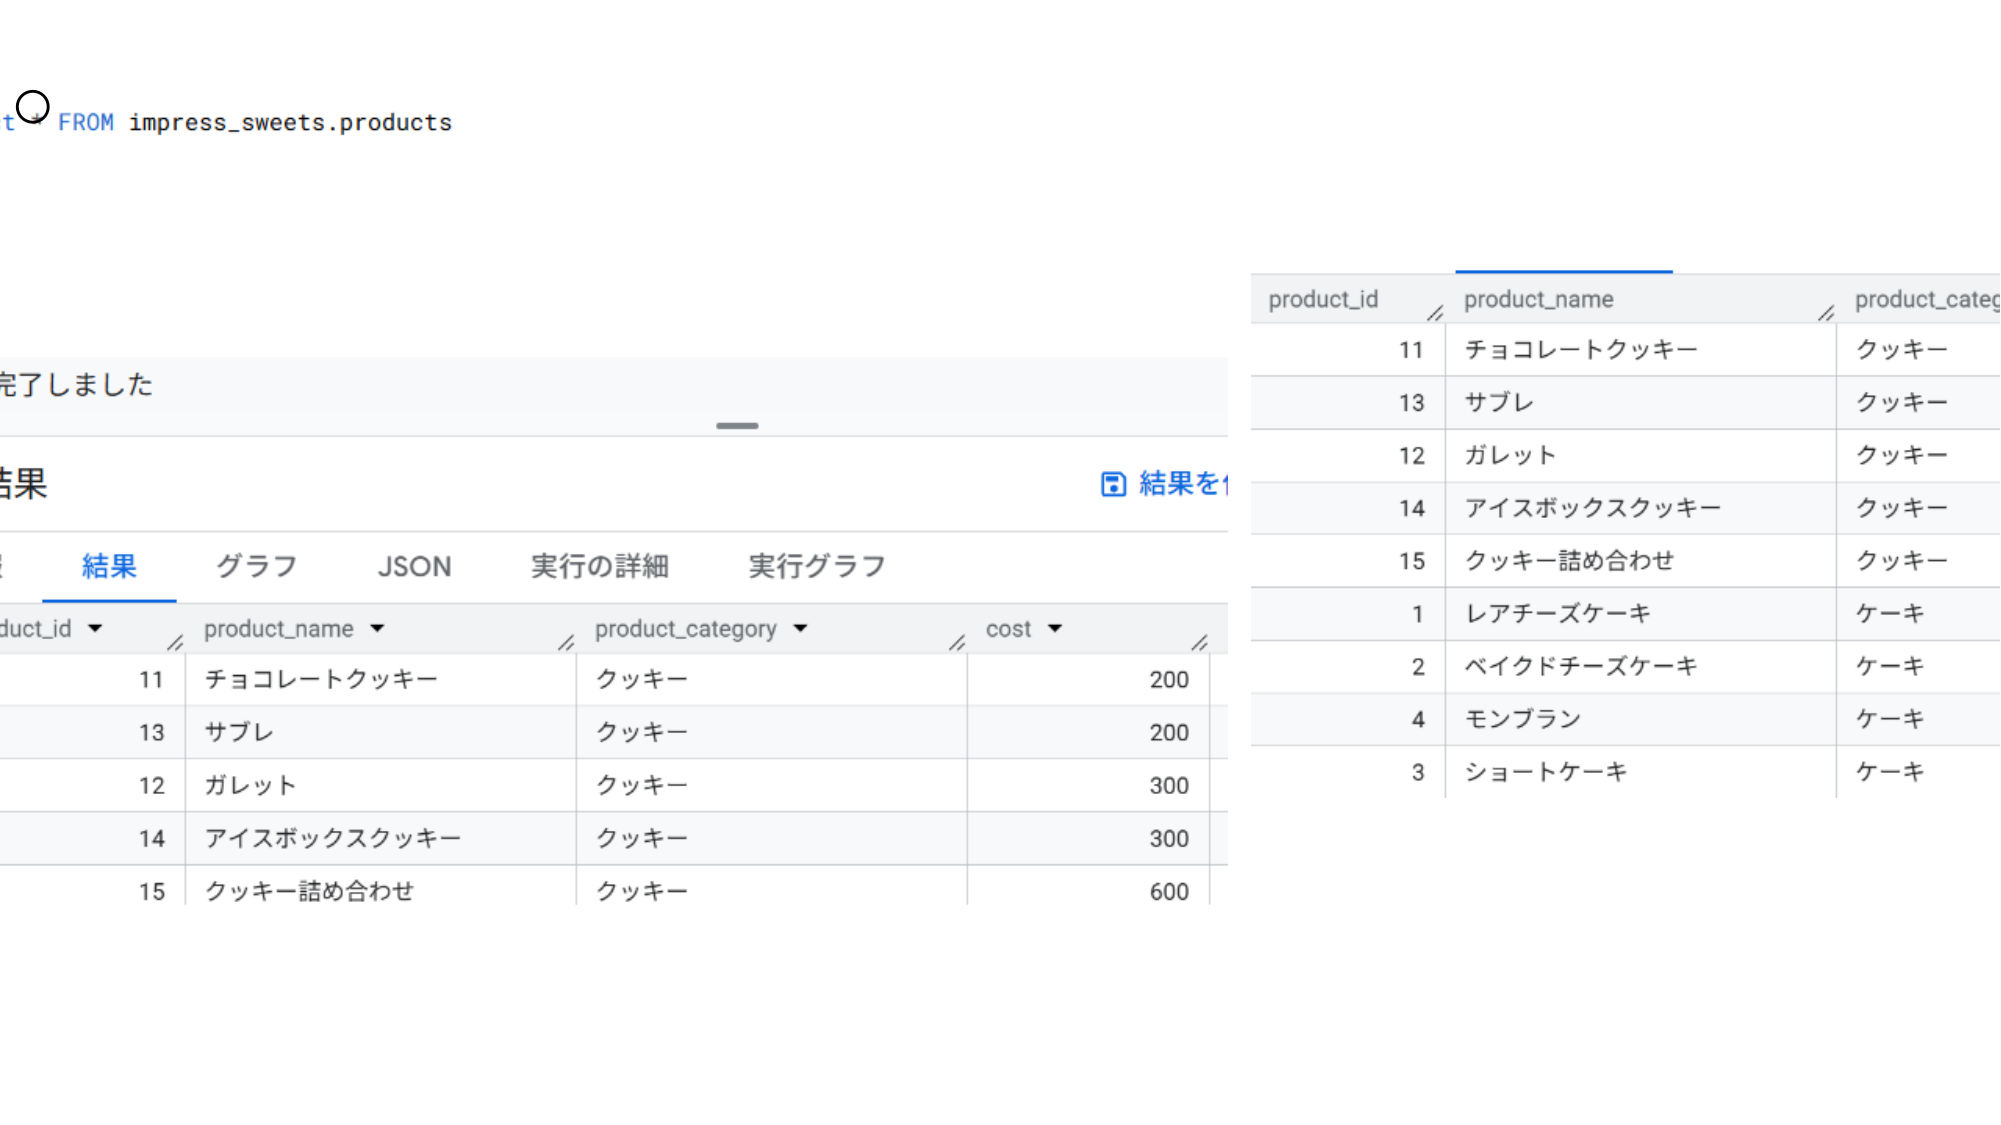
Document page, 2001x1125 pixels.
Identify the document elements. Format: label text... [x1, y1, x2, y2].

picture [1250, 268, 2000, 798]
text_box 〇 [0, 76, 141, 106]
picture [0, 106, 1228, 916]
